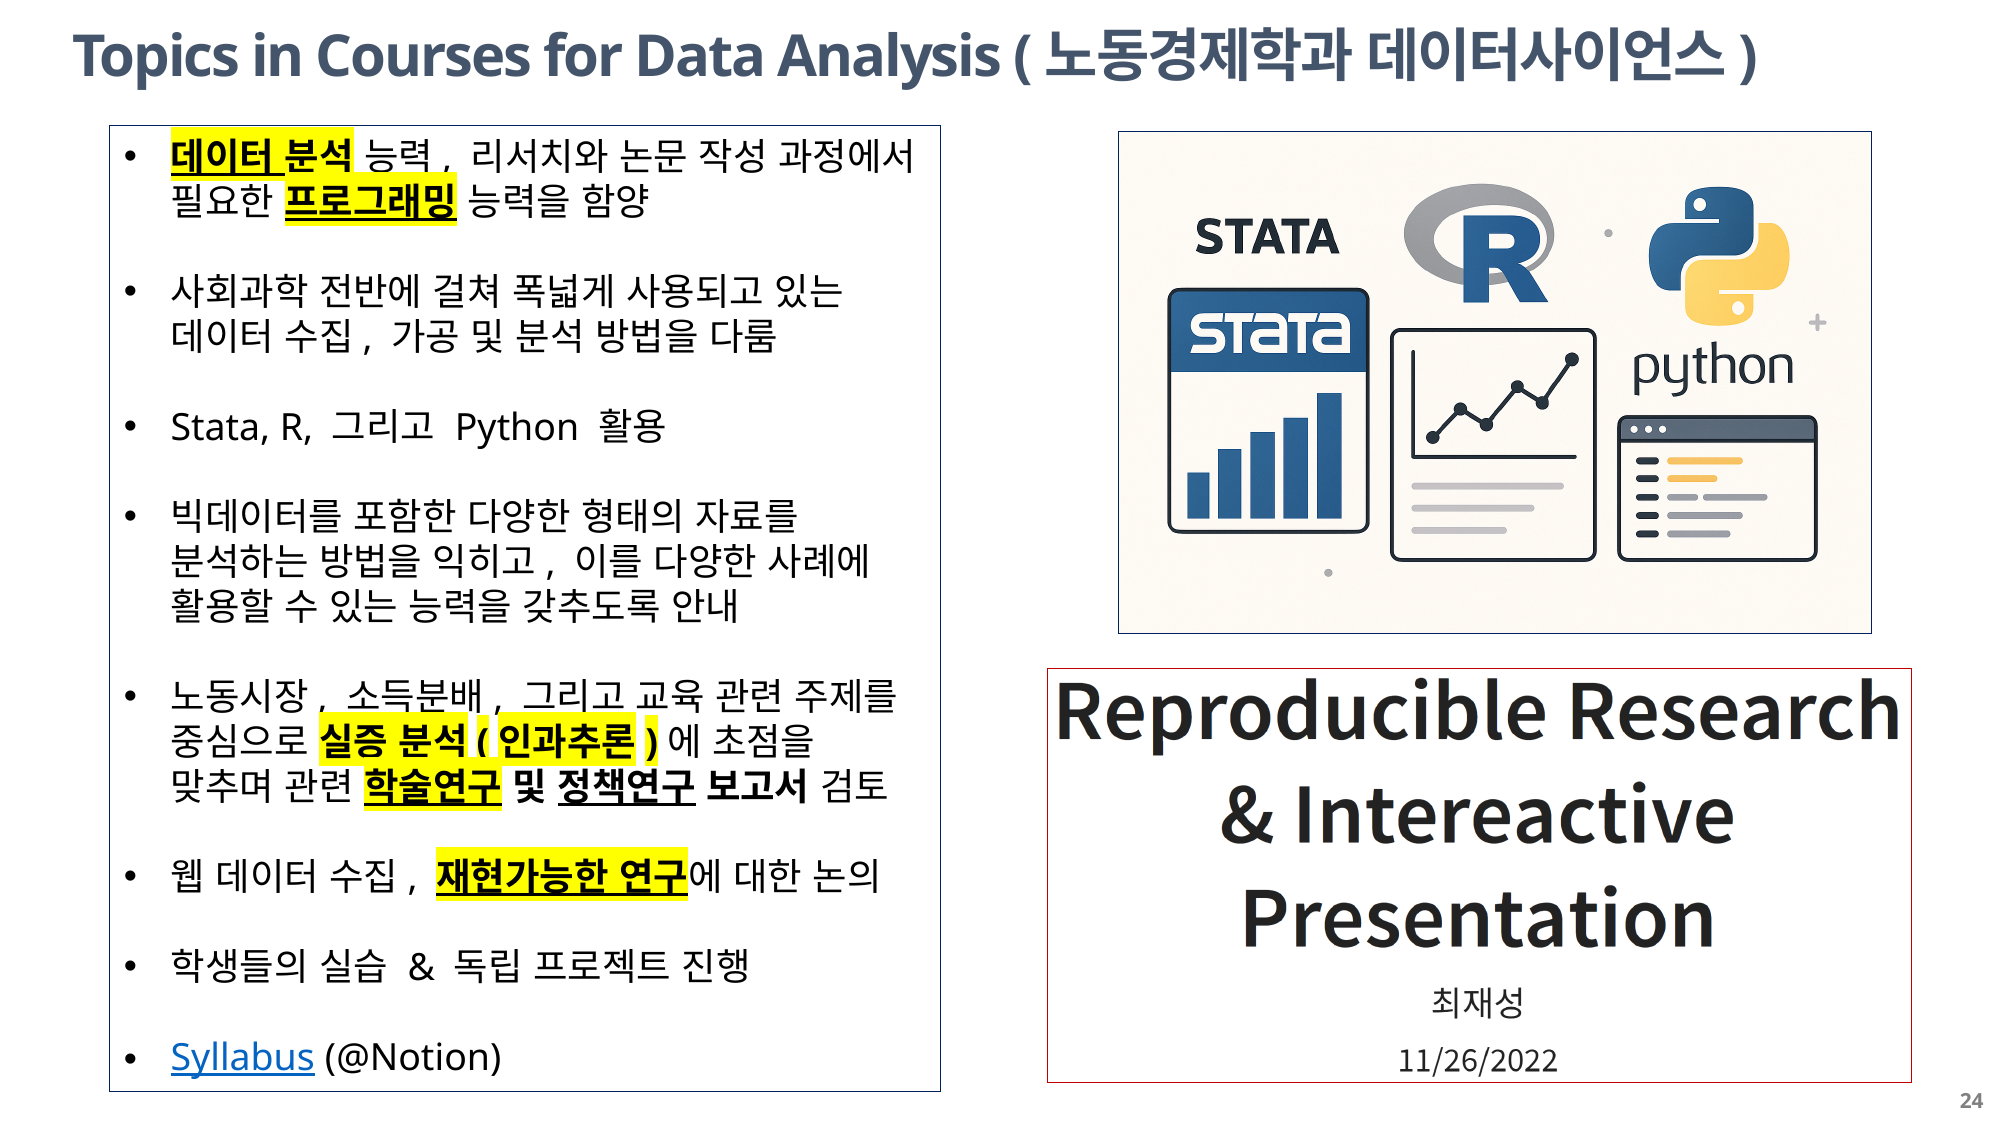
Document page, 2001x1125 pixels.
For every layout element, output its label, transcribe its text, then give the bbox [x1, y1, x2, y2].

text_box 24 [1940, 1080, 1999, 1125]
picture [1047, 668, 1912, 1083]
text_box 데이터 분석 능력, 리서치와 논문 작성 과정에서 필요한 프로그래밍 능력을 함양 사회과학 전반에 걸쳐 폭넓게 사용되고 있는 데이터 수집, 가공 및 분석 방법을 다룸 Stata, R, 그리고 Python 활용 빅데이터를 포함한 다양한 형태의 자료를 분석하는 방법을 익히고, 이를 다양한 사례에 활용할 수 있는 능력을 갖추도록 안내 노동시장, 소득분배, 그리고 교육 관련 주제를 중심으로 실증 분석(인과추론)에 초점을 맞추며 관련 학술연구 및 정책연구 보고서 검토 웹 데이터 수집, 재현가능한 연구에 대한 논의 학생들의 실습 & 독립 프로젝트 진행 Syllabus (@Notion) [109, 125, 941, 1092]
text_box Topics in Courses for Data Analysis (노동경제학과 데이터사이언스) [57, 3, 1941, 104]
picture [1118, 131, 1872, 634]
